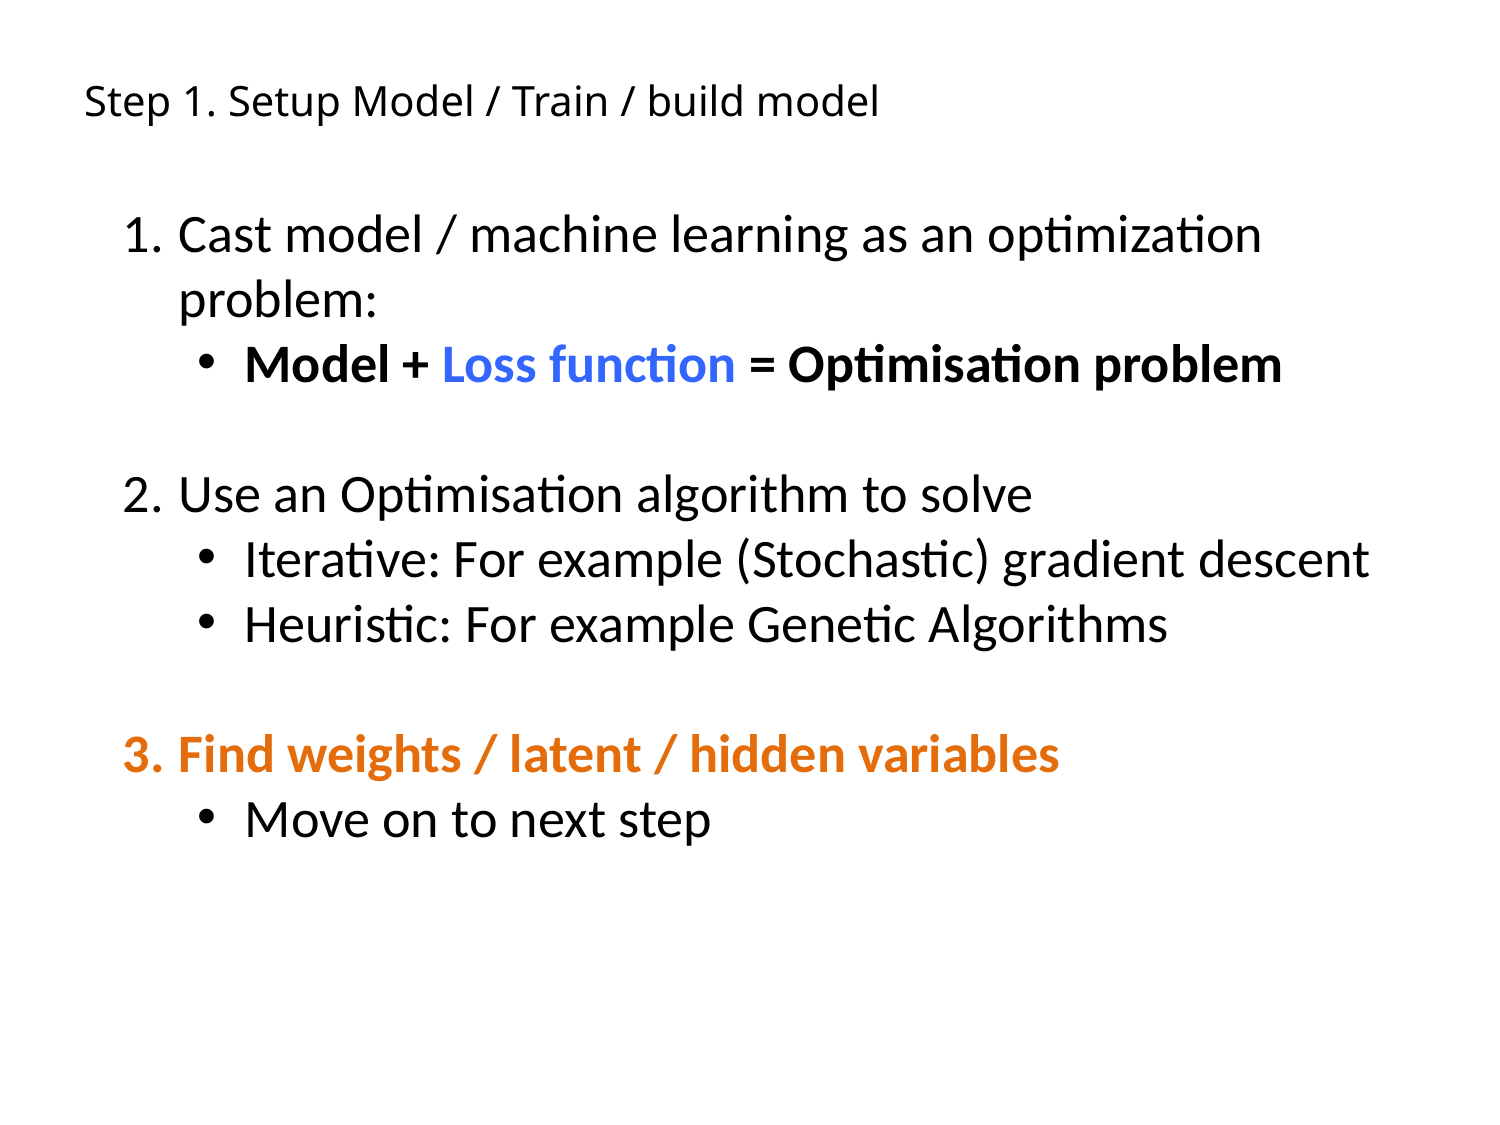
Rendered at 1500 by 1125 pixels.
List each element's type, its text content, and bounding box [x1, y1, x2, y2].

text_box Step 1. Setup Model / Train / build model [69, 67, 896, 133]
text_box Cast model / machine learning as an optimization problem: Model + Loss function = Optimisation problem Use an Optimisation algorithm to solve Iterative: For example (Stochastic) gradient descent Heuristic: For example Genetic Algorithms Find weights / latent / hidden variables Move on to next step [107, 191, 1421, 856]
